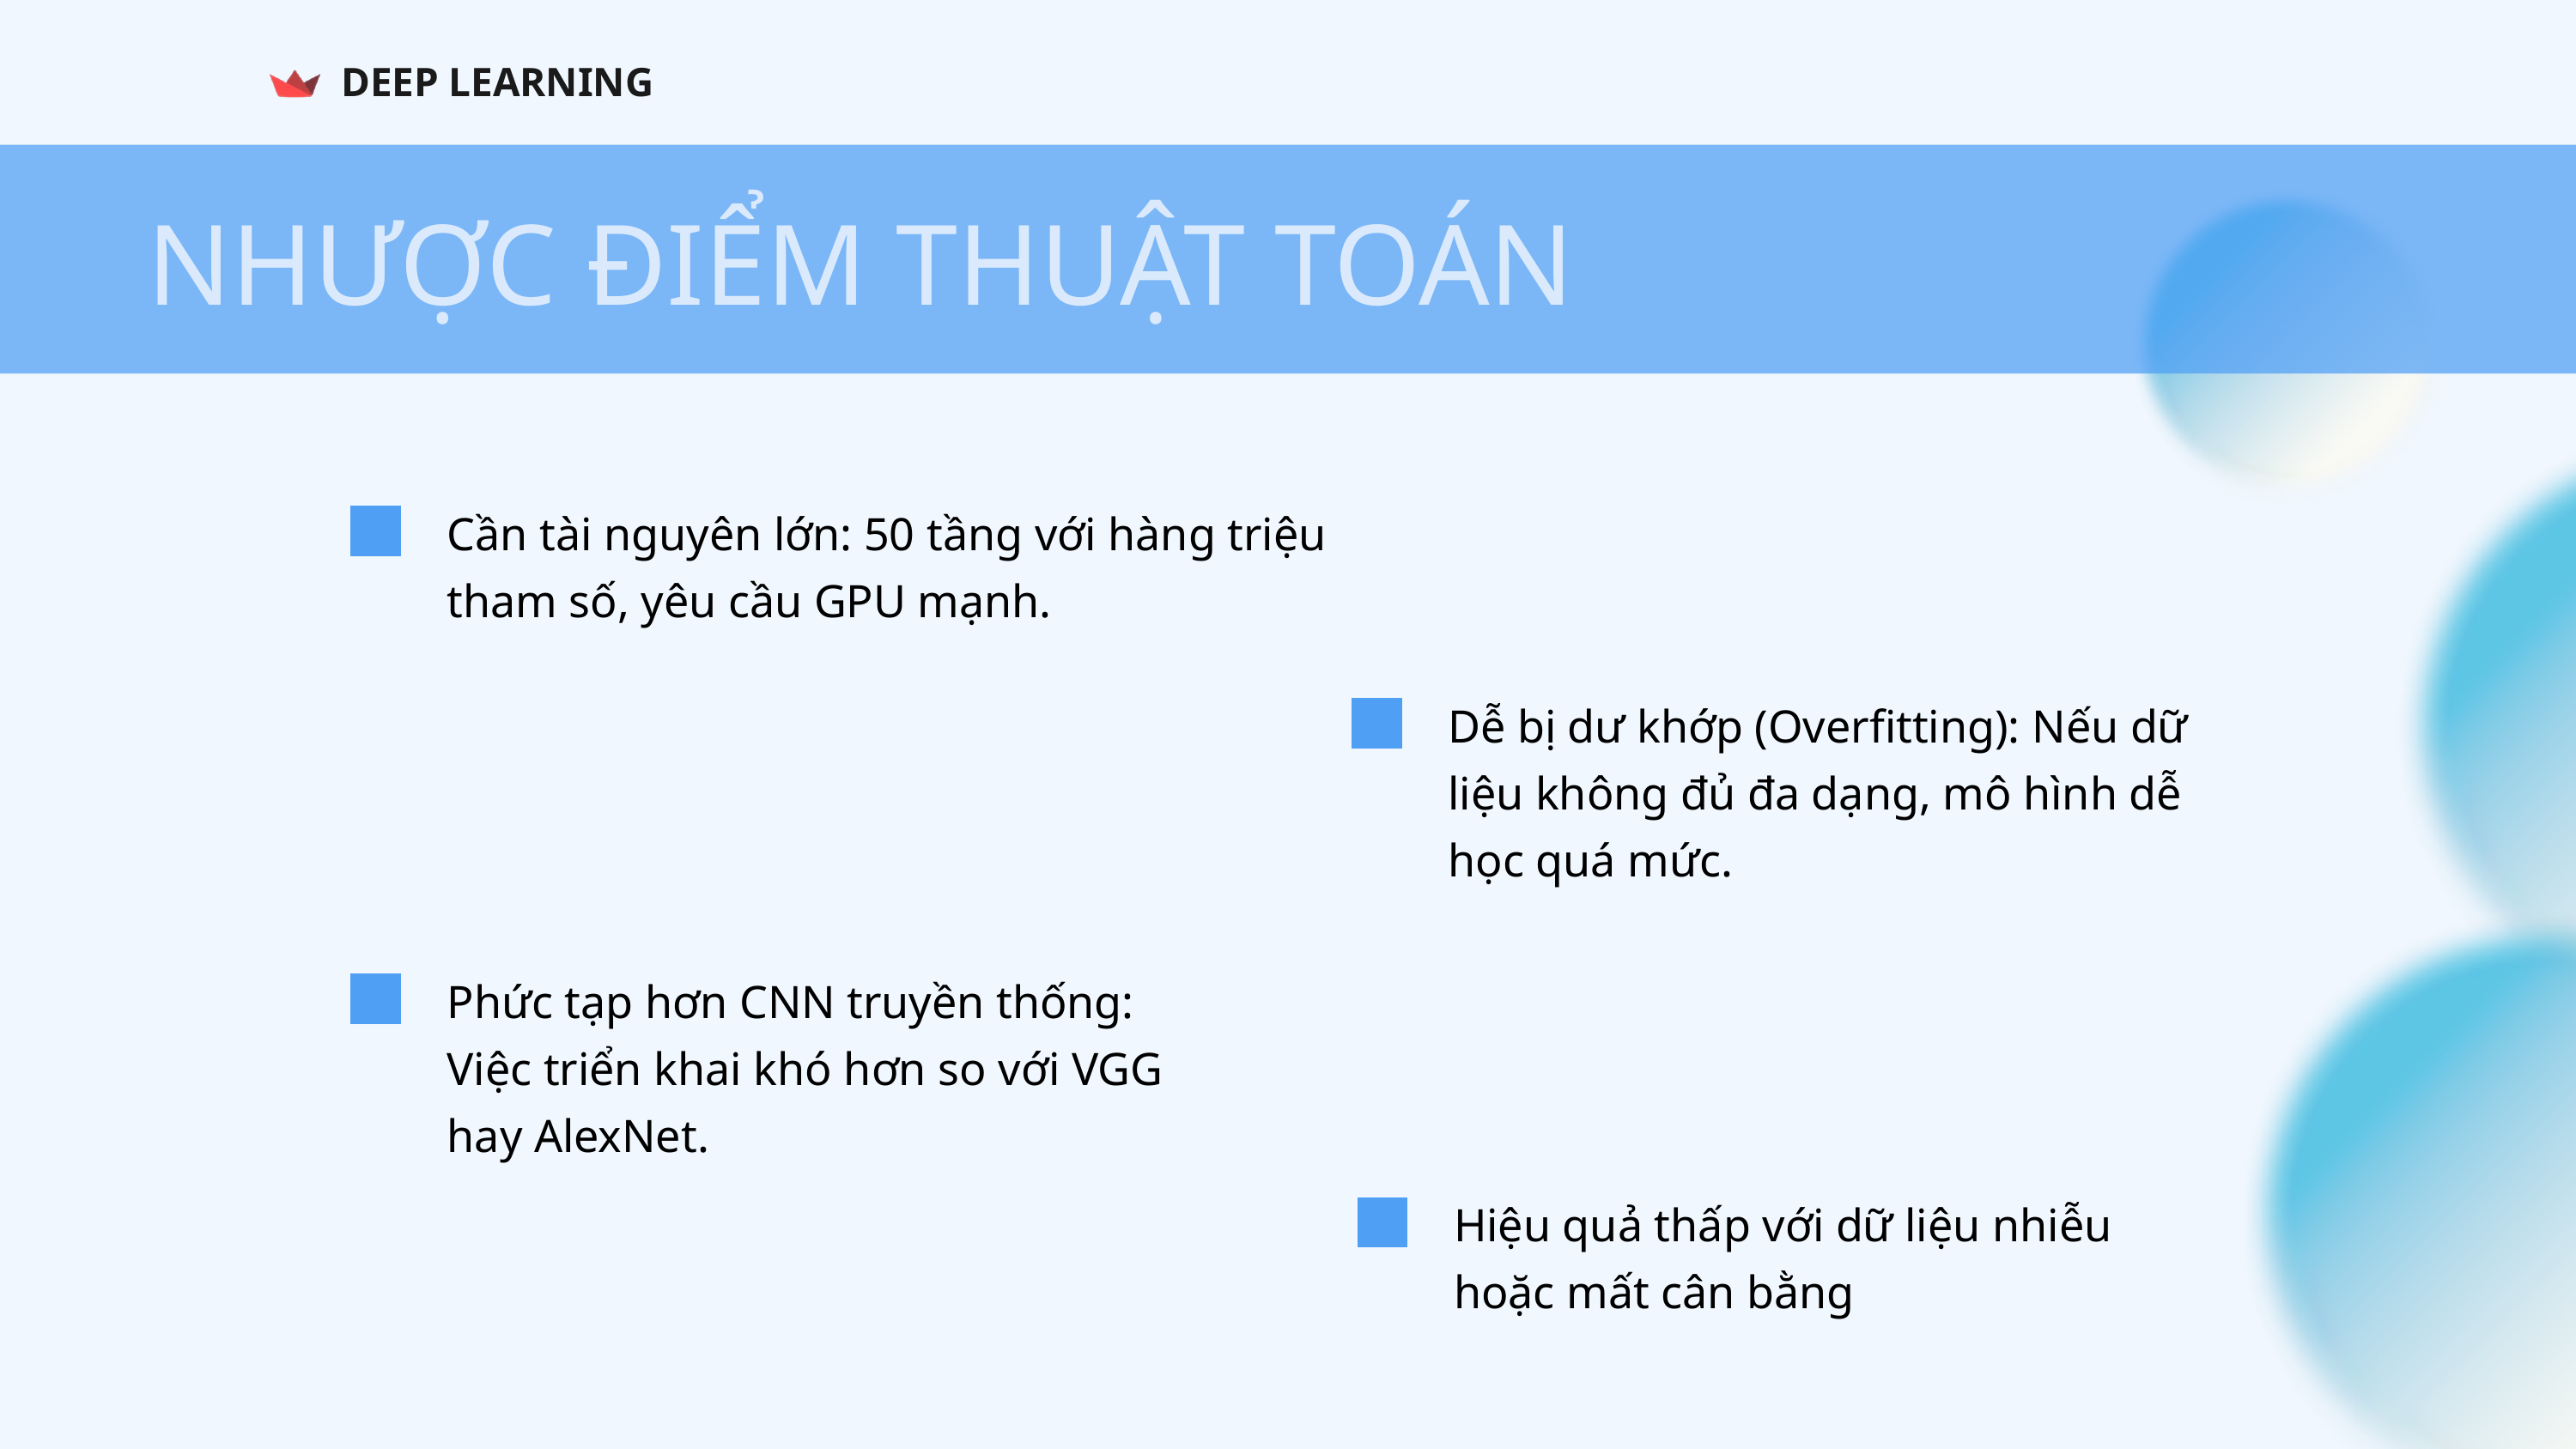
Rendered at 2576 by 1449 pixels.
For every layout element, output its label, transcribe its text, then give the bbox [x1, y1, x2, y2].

text_box Hiệu quả thấp với dữ liệu nhiễu hoặc mất cân bằng [1454, 1184, 2226, 1319]
text_box [2130, 384, 2445, 506]
text_box Dễ bị dư khớp (Overfitting): Nếu dữ liệu không đủ đa dạng, mô hình dễ học quá mức. [1448, 684, 2220, 886]
text_box Phức tạp hơn CNN truyền thống: Việc triển khai khó hơn so với VGG hay AlexNet. [447, 960, 1218, 1161]
text_box [2240, 912, 2576, 1449]
text_box Cần tài nguyên lớn: 50 tầng với hàng triệu tham số, yêu cầu GPU mạnh. [447, 492, 1352, 627]
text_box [1351, 697, 1403, 749]
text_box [0, 144, 2576, 374]
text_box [1357, 1197, 1408, 1248]
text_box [350, 506, 402, 557]
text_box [350, 973, 402, 1024]
text_box [2397, 426, 2576, 912]
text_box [202, 49, 1262, 142]
